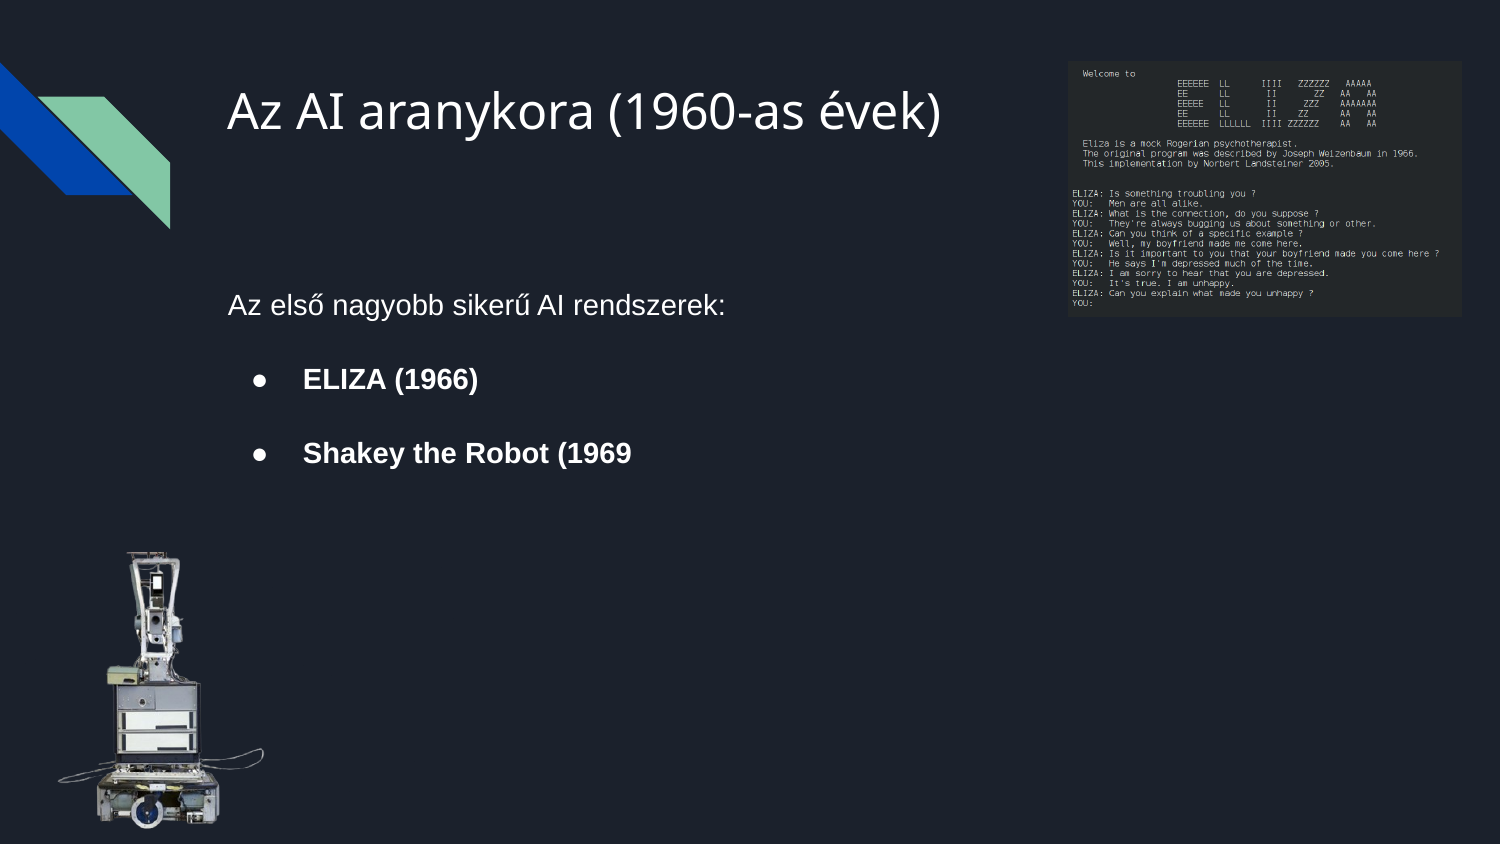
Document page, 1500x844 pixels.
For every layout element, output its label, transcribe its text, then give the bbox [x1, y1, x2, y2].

list Az első nagyobb sikerű AI rendszerek: ELIZA (1966) Shakey the Robot (1969 [212, 257, 1368, 735]
title Az AI aranykora (1960-as évek) [212, 61, 1065, 212]
picture [0, 551, 468, 833]
picture [1067, 60, 1463, 317]
